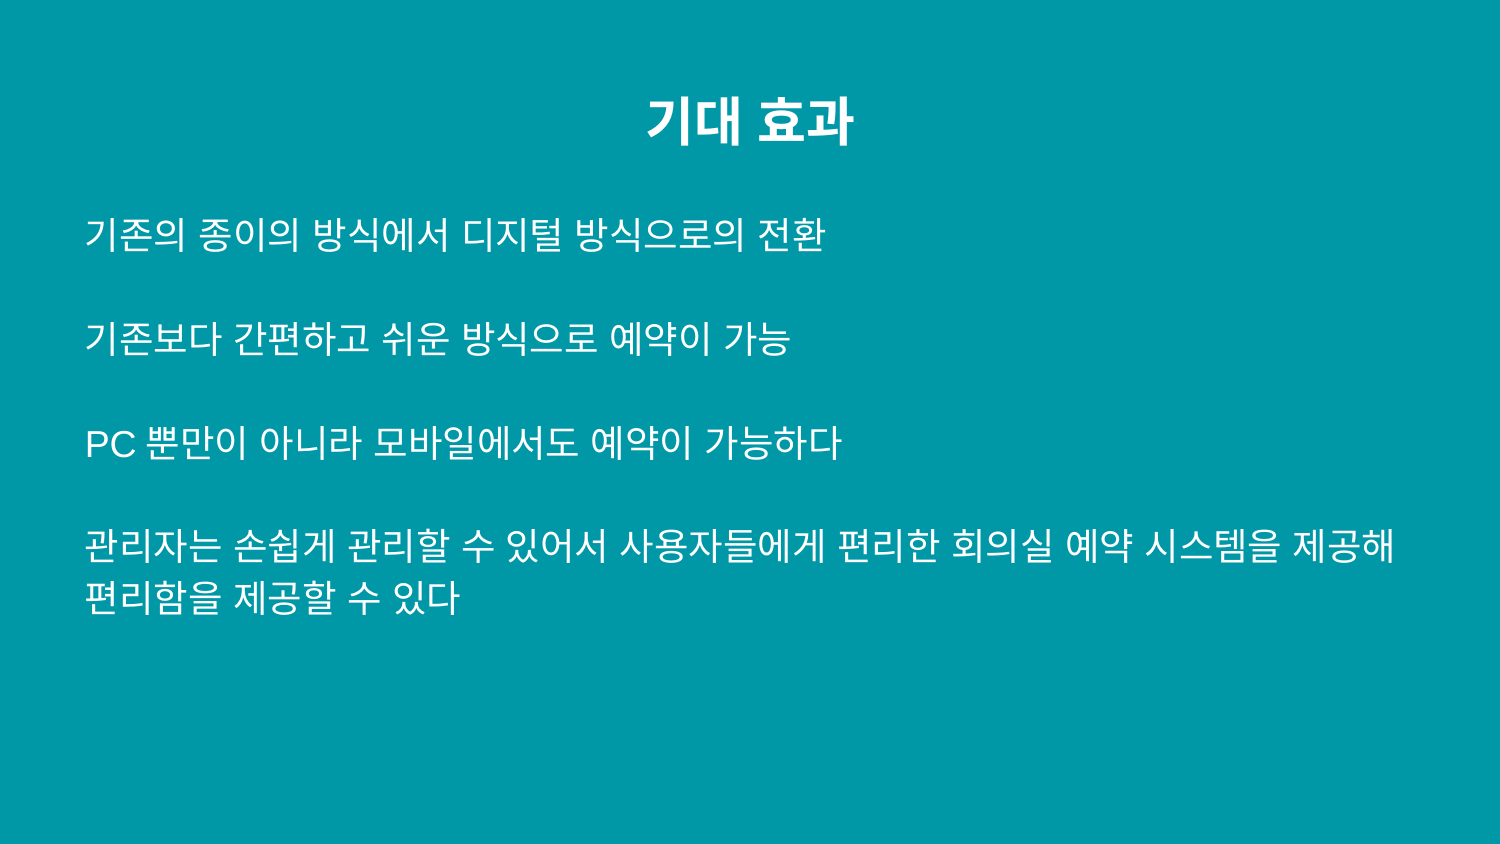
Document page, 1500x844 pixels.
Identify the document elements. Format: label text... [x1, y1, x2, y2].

title 기대 효과 [51, 72, 1449, 167]
text_box 기존의 종이의 방식에서 디지털 방식으로의 전환 기존보다 간편하고 쉬운 방식으로 예약이 가능 PC뿐만이 아니라 모바일에서도 예약이 가능하다 관리자는 손쉽게 관리할 수 있어서 사용자들에게 편리한 회의실 예약 시스템을 제공해 편리함을 제공할 수 있다 [51, 190, 1449, 752]
